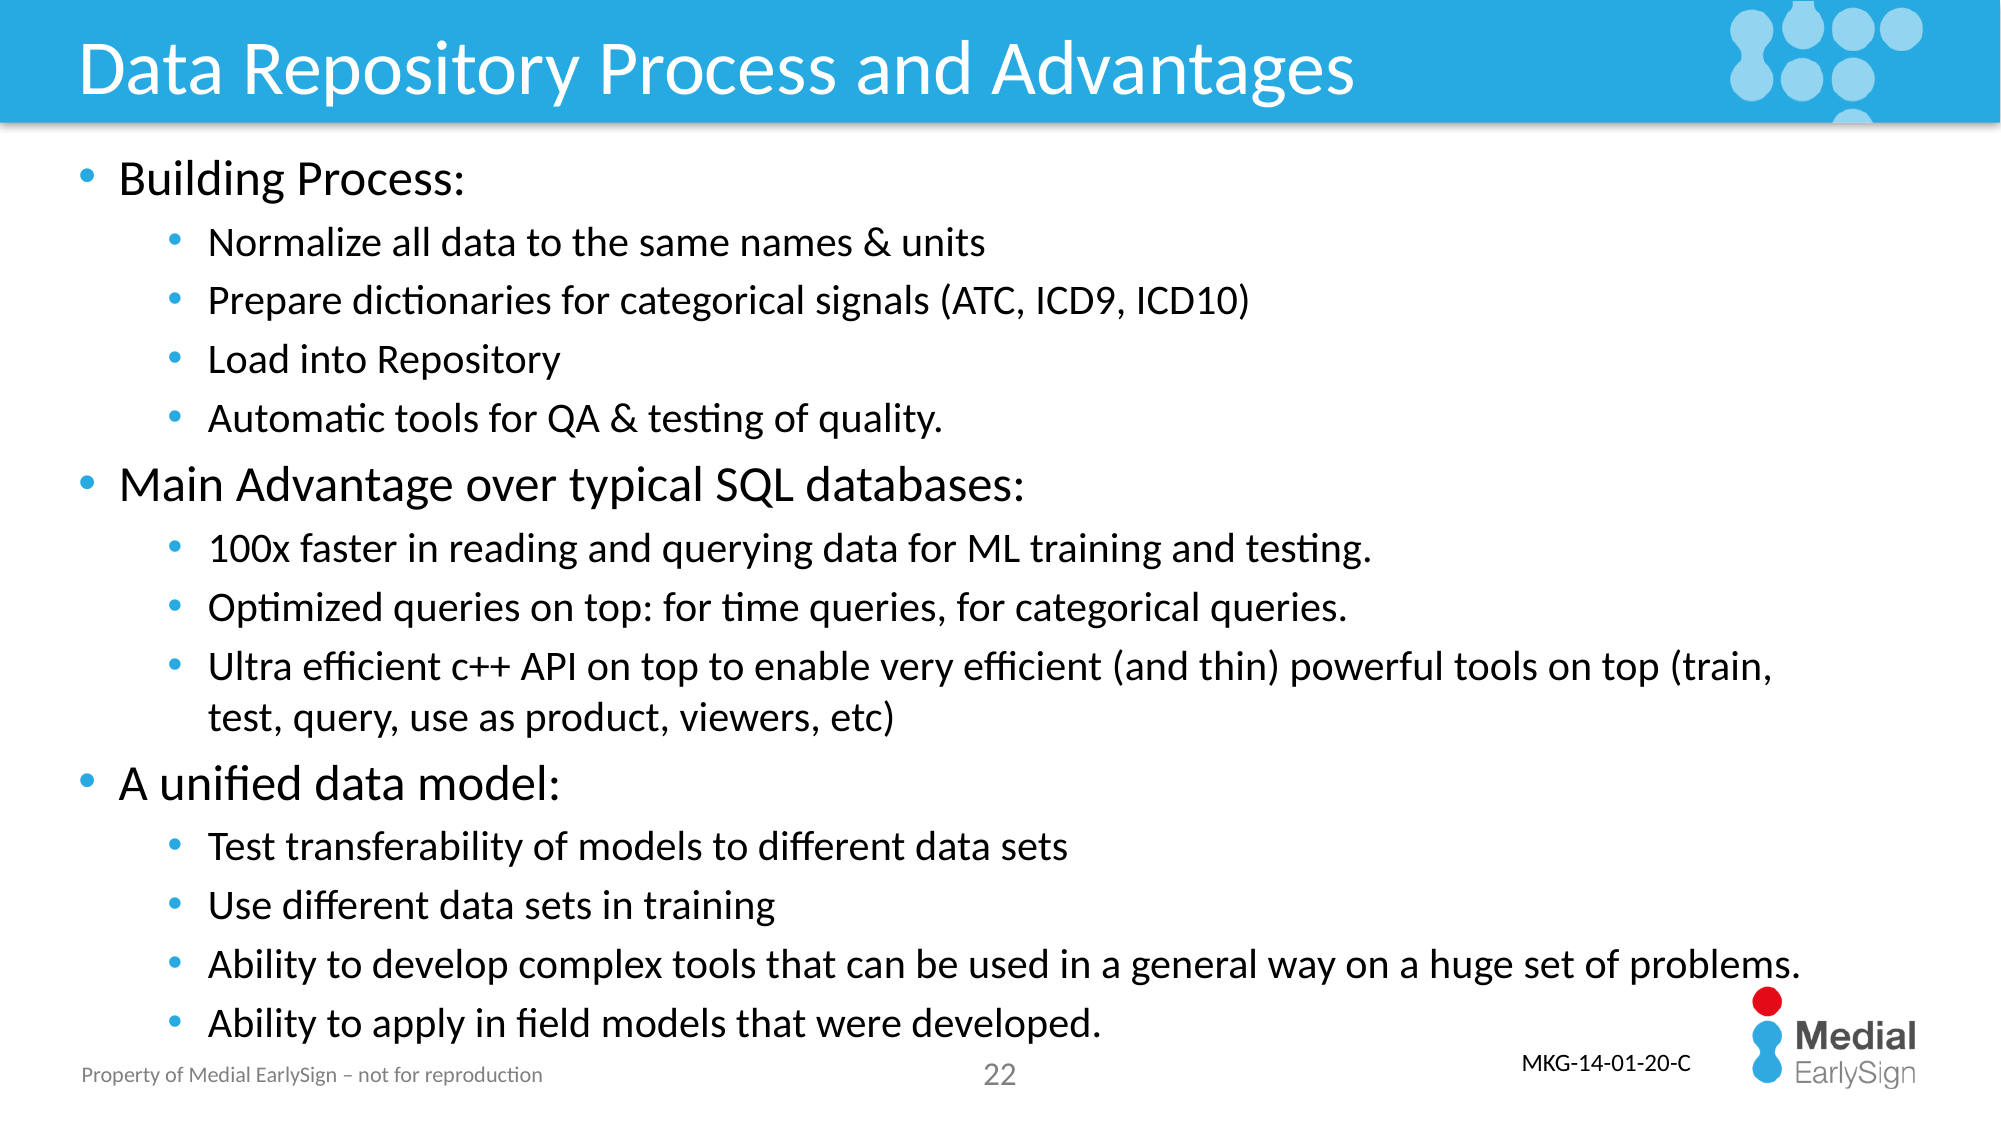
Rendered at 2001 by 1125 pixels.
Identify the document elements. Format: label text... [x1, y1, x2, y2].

list Building Process: Normalize all data to the same names & units Prepare dictionaries for categorical signals (ATC, ICD9, ICD10) Load into Repository Automatic tools for QA & testing of quality. Main Advantage over typical SQL databases: 100x faster in reading and querying data for ML training and testing. Optimized queries on top: for time queries, for categorical queries. Ultra efficient c++ API on top to enable very efficient (and thin) powerful tools on top (train, test, query, use as product, viewers, etc) A unified data model: Test transferability of models to different data sets Use different data sets in training Ability to develop complex tools that can be used in a general way on a huge set of problems. Ability to apply in field models that were developed. [63, 137, 1835, 1089]
picture [1835, 986, 1915, 1089]
picture [1730, 1, 1923, 123]
title Data Repository Process and Advantages [63, 8, 1729, 119]
